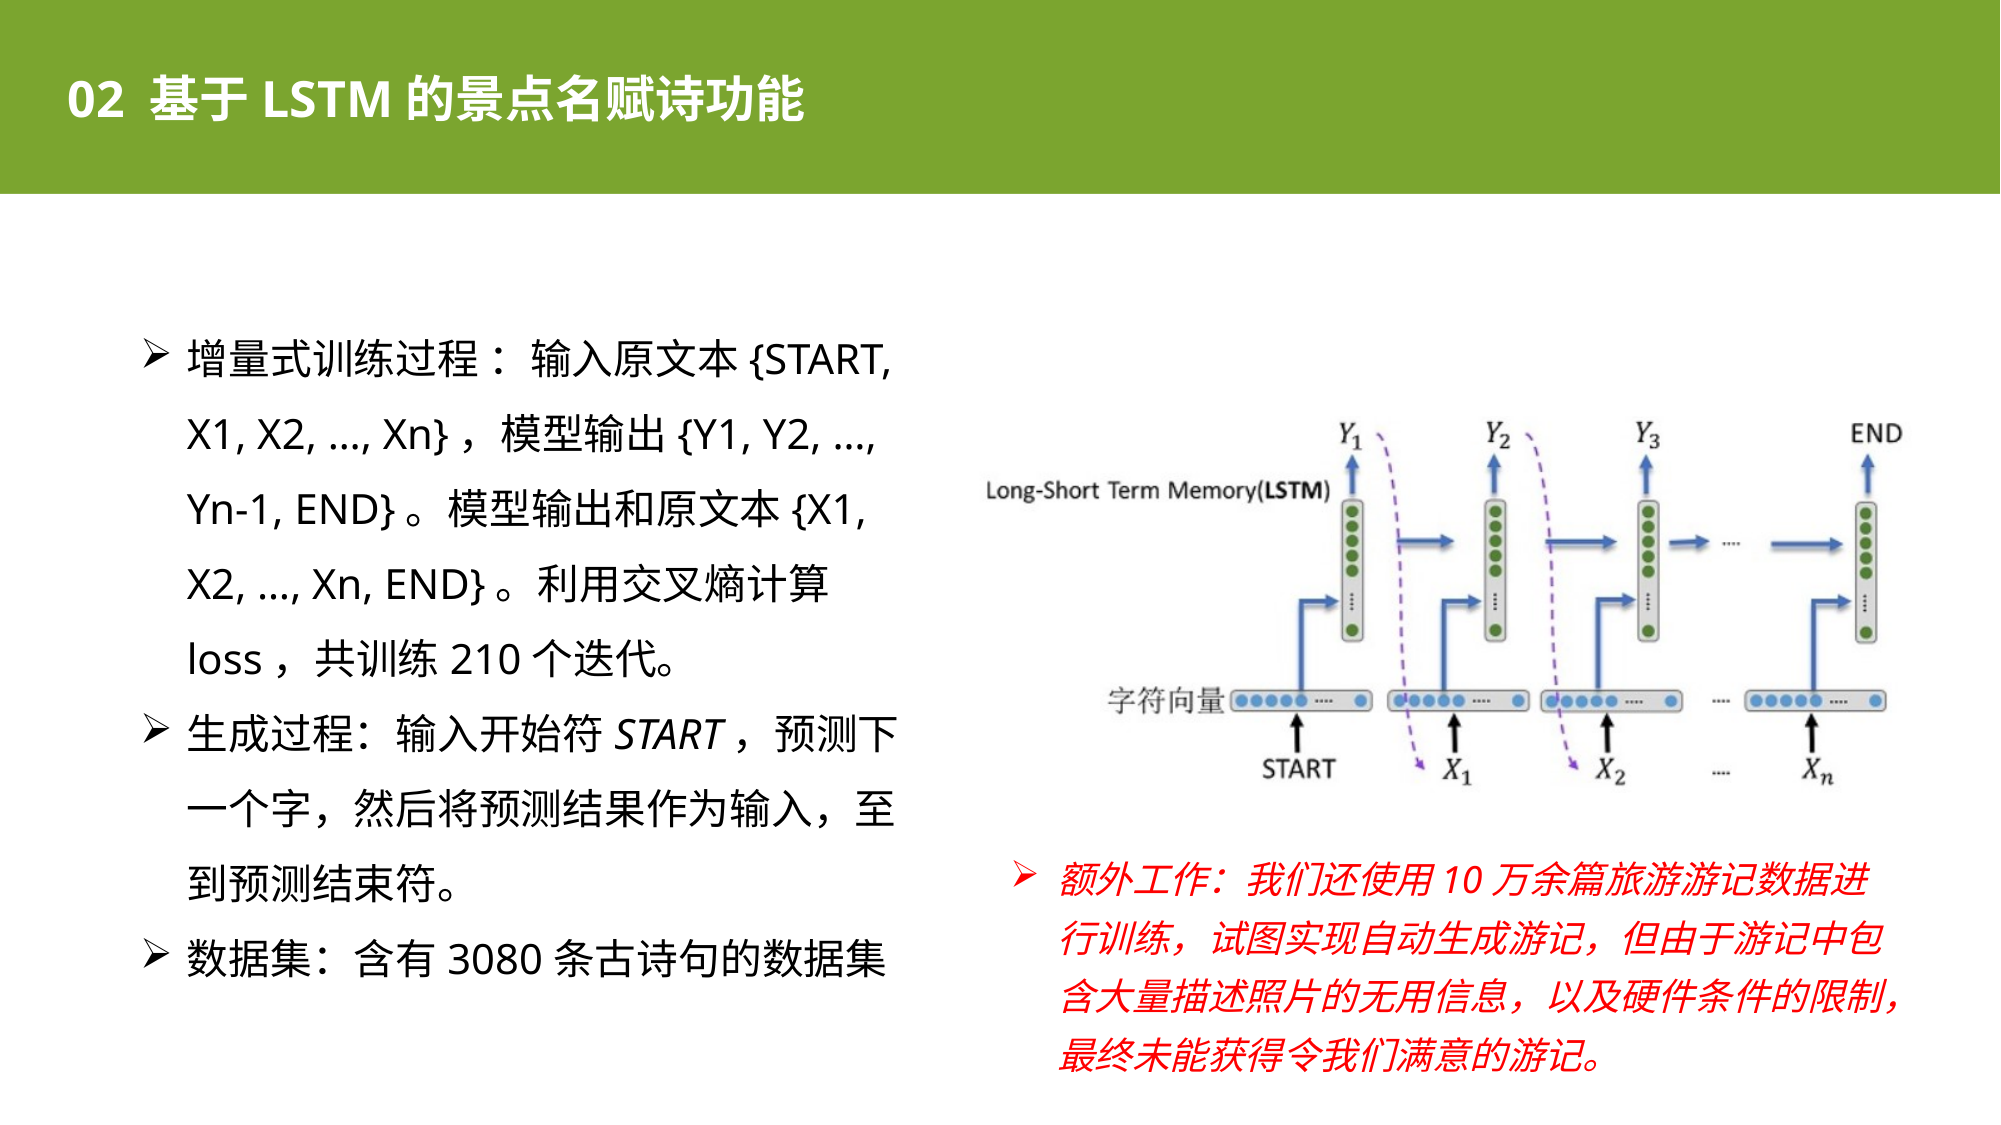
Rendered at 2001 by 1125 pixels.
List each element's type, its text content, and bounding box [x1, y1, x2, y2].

text_box 增量式训练过程 ：输入原文本{START, X1, X2, …, Xn}，模型输出{Y1, Y2, …, Yn-1, END}。模型输出和原文本{X1, X2, …, Xn, END}。利用交叉熵计算loss，共训练210个迭代。 生成过程：输入开始符START，预测下一个字，然后将预测结果作为输入，至到预测结束符。 数据集：含有3080条古诗句的数据集 [125, 300, 951, 991]
picture [950, 416, 1953, 798]
list 02 基于LSTM的景点名赋诗功能 [52, 41, 924, 162]
text_box 额外工作：我们还使用10万余篇旅游游记数据进行训练，试图实现自动生成游记，但由于游记中包含大量描述照片的无用信息，以及硬件条件的限制，最终未能获得令我们满意的游记。 [995, 835, 1908, 1085]
